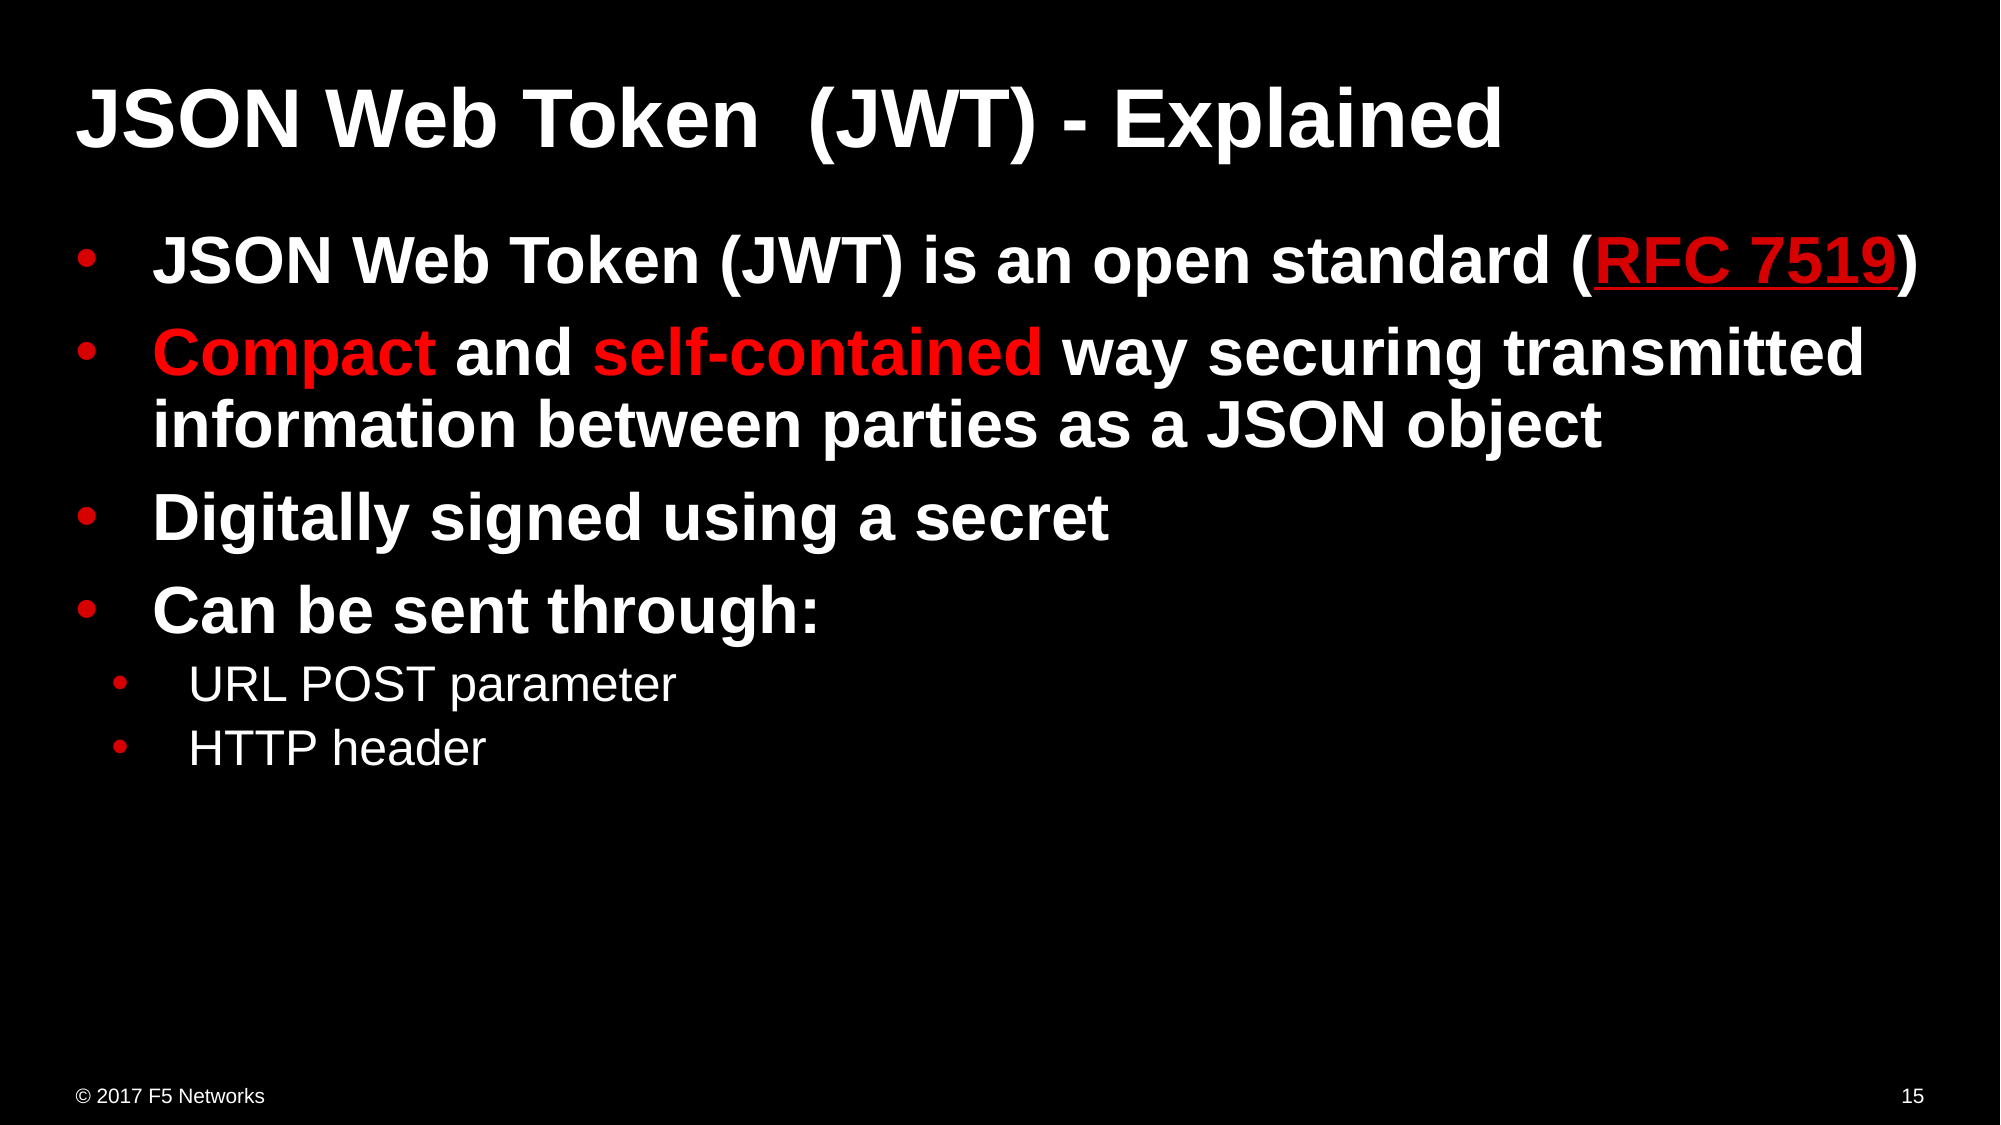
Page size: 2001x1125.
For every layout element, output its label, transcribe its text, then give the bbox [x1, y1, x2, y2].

list JSON Web Token (JWT) is an open standard (RFC 7519) Compact and self-contained way securing transmitted information between parties as a JSON object Digitally signed using a secret Can be sent through: URL POST parameter HTTP header [50, 200, 1950, 1050]
title JSON Web Token (JWT) - Explained [50, 50, 1950, 193]
slide_number 15 [1500, 1065, 1950, 1125]
footer © 2017 F5 Networks [50, 1065, 725, 1125]
